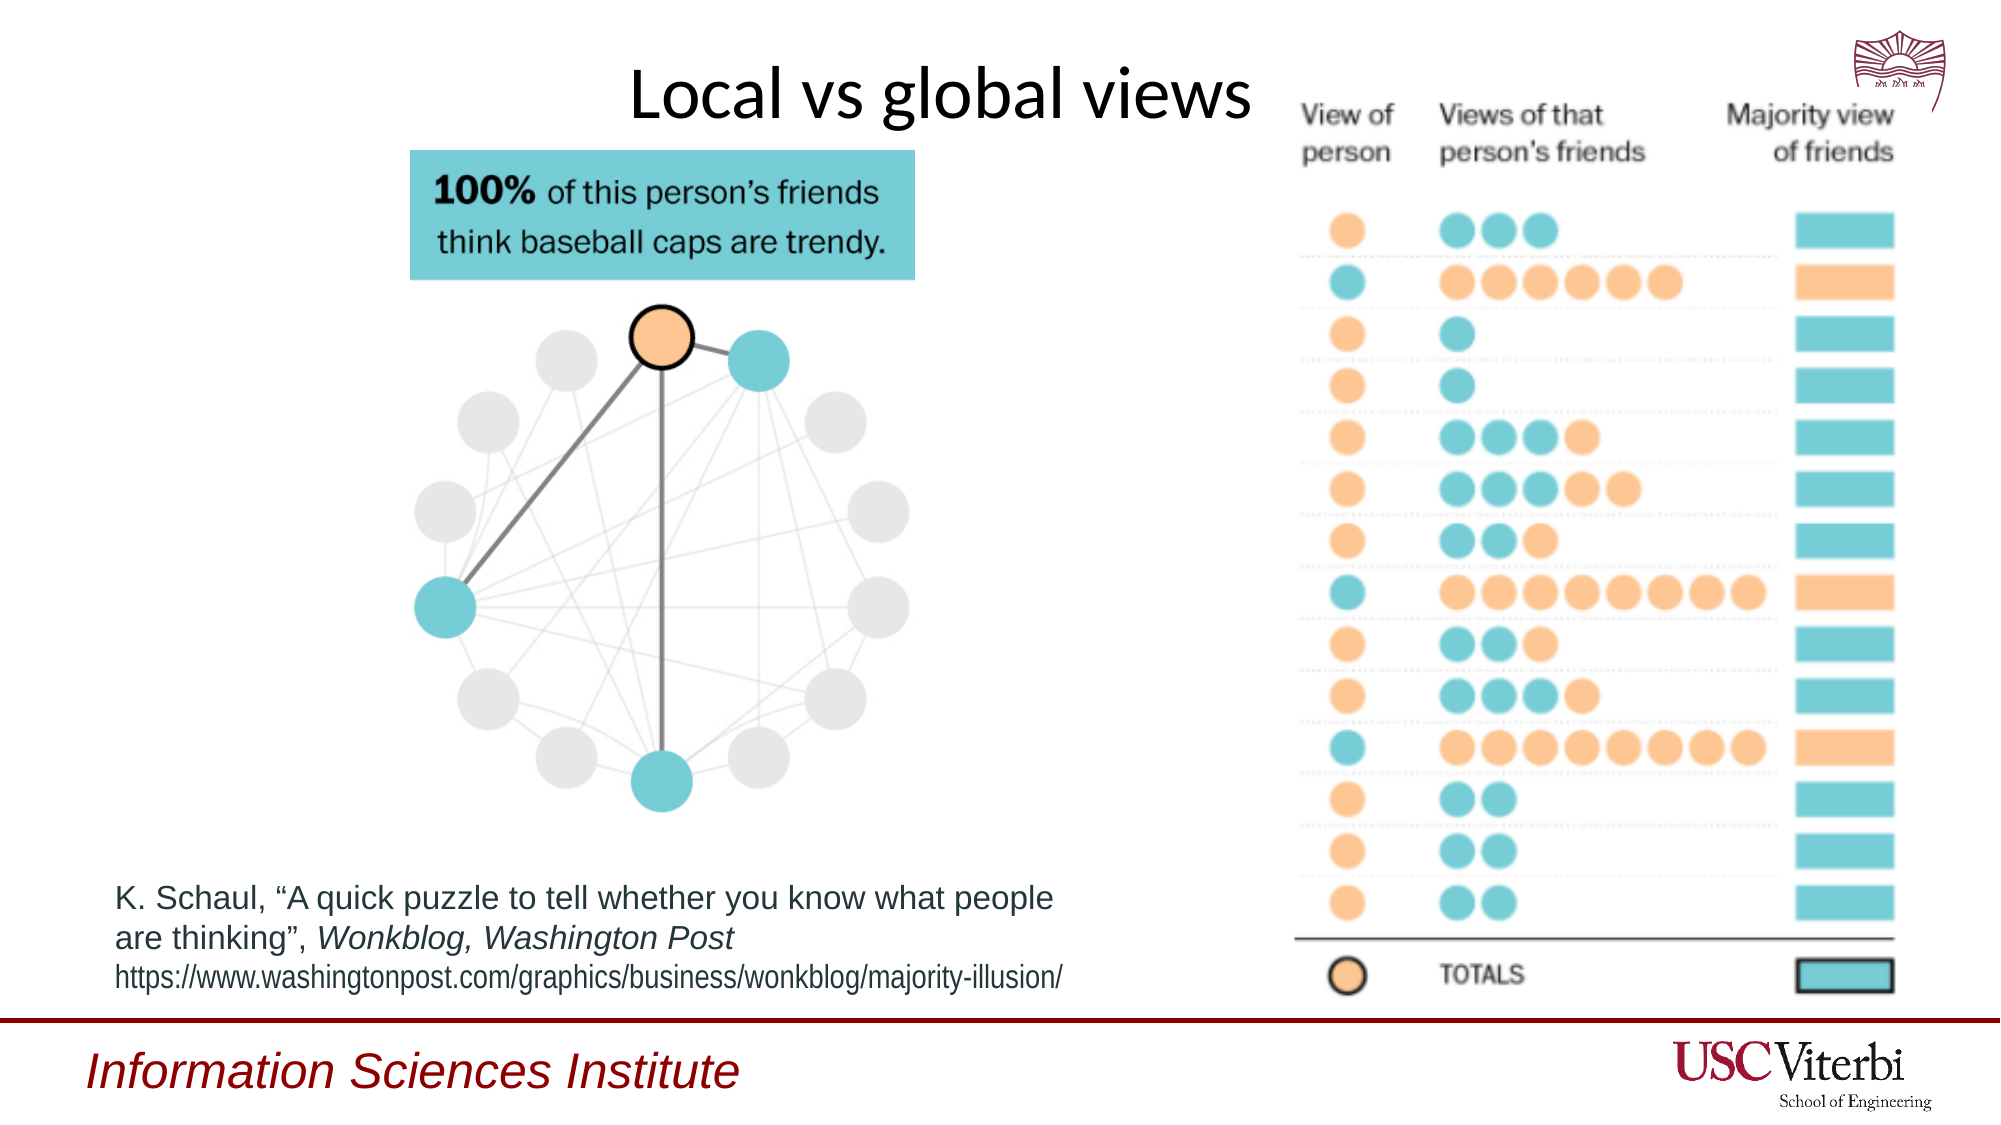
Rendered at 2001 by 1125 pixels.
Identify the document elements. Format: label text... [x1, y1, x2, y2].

text_box K. Schaul, “A quick puzzle to tell whether you know what people are thinking”, Wonkblog, Washington Post https://www.washingtonpost.com/graphics/business/wonkblog/majority-illusion/ [99, 868, 1086, 1004]
picture [1277, 13, 1975, 1010]
picture [410, 150, 915, 825]
picture [1641, 1027, 1964, 1118]
title Local vs global views [99, 35, 1783, 141]
